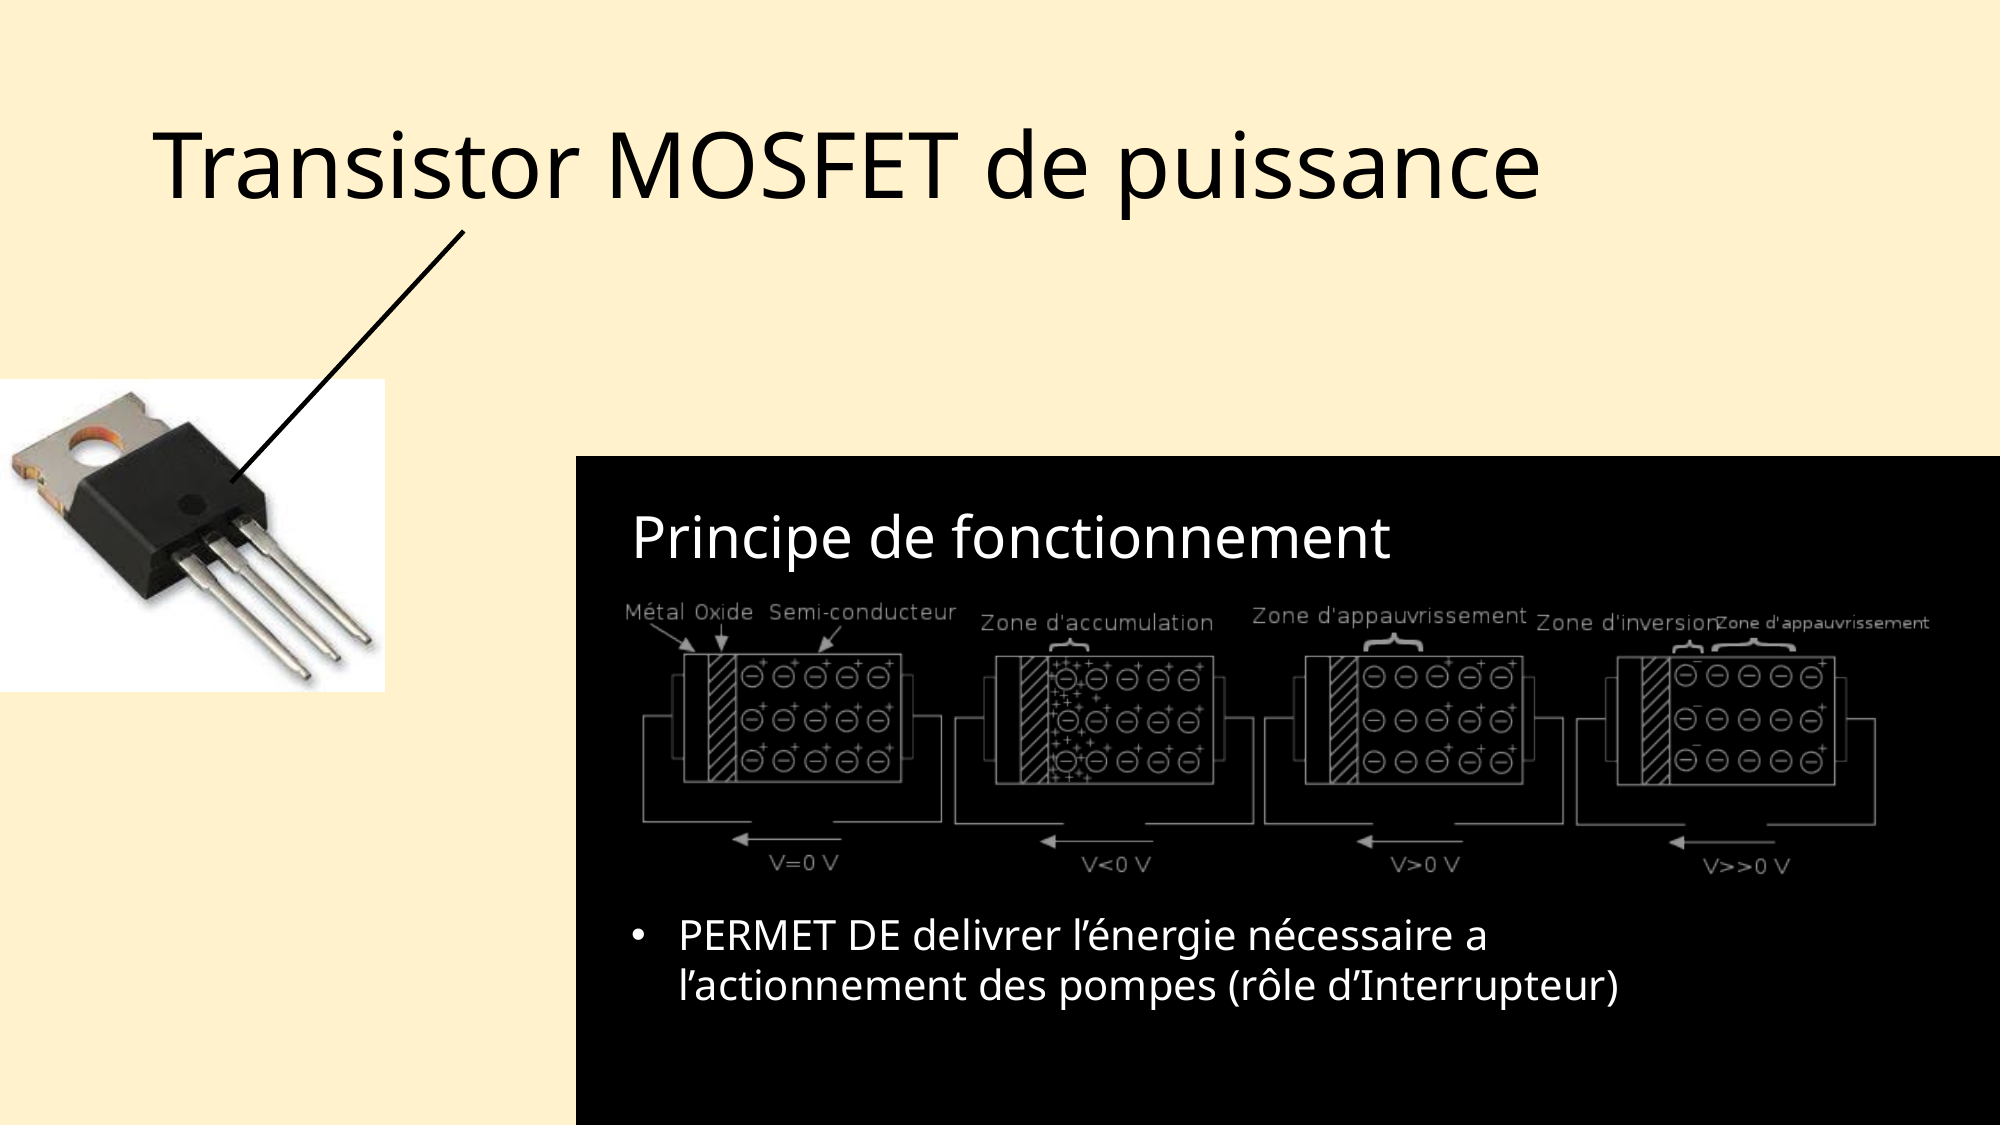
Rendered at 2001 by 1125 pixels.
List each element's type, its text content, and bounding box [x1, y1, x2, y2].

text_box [230, 230, 464, 483]
text_box [577, 456, 2000, 1125]
title Transistor MOSFET de puissance [137, 59, 1863, 278]
text_box Principe de fonctionnement [616, 492, 1554, 578]
picture [0, 378, 385, 692]
picture [615, 589, 1937, 887]
text_box PERMET DE delivrer l’énergie nécessaire a l’actionnement des pompes (rôle d’Interrupteur) [616, 901, 1804, 1017]
